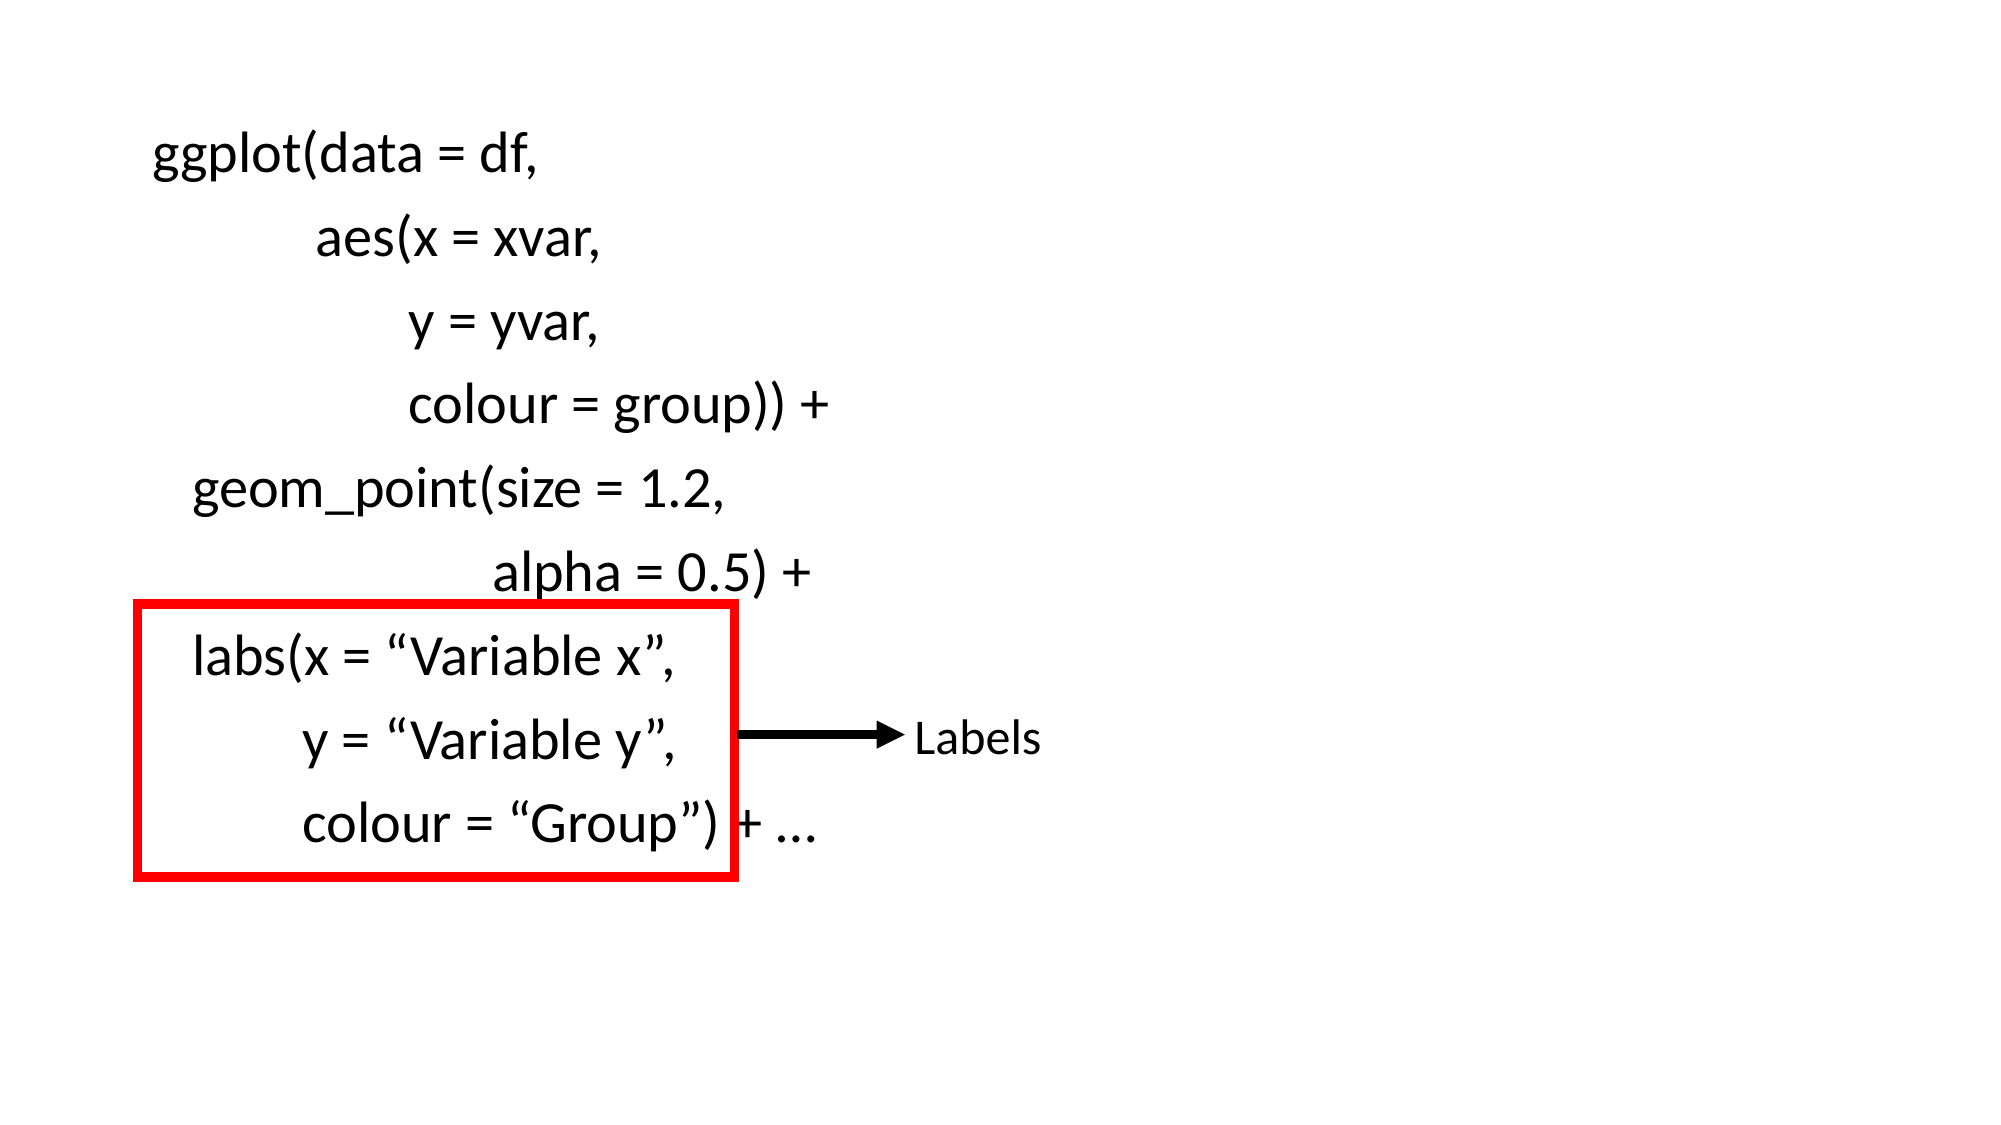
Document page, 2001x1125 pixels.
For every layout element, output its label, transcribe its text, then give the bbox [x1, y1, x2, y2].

text_box [136, 603, 736, 878]
text_box Labels [899, 696, 1266, 772]
list ggplot(data = df, aes(x = xvar, y = yvar, colour = group)) + geom_point(size = 1.2, alpha = 0.5) + labs(x = “Variable x”, y = “Variable y”, colour = “Group”) + … [137, 114, 1863, 1014]
